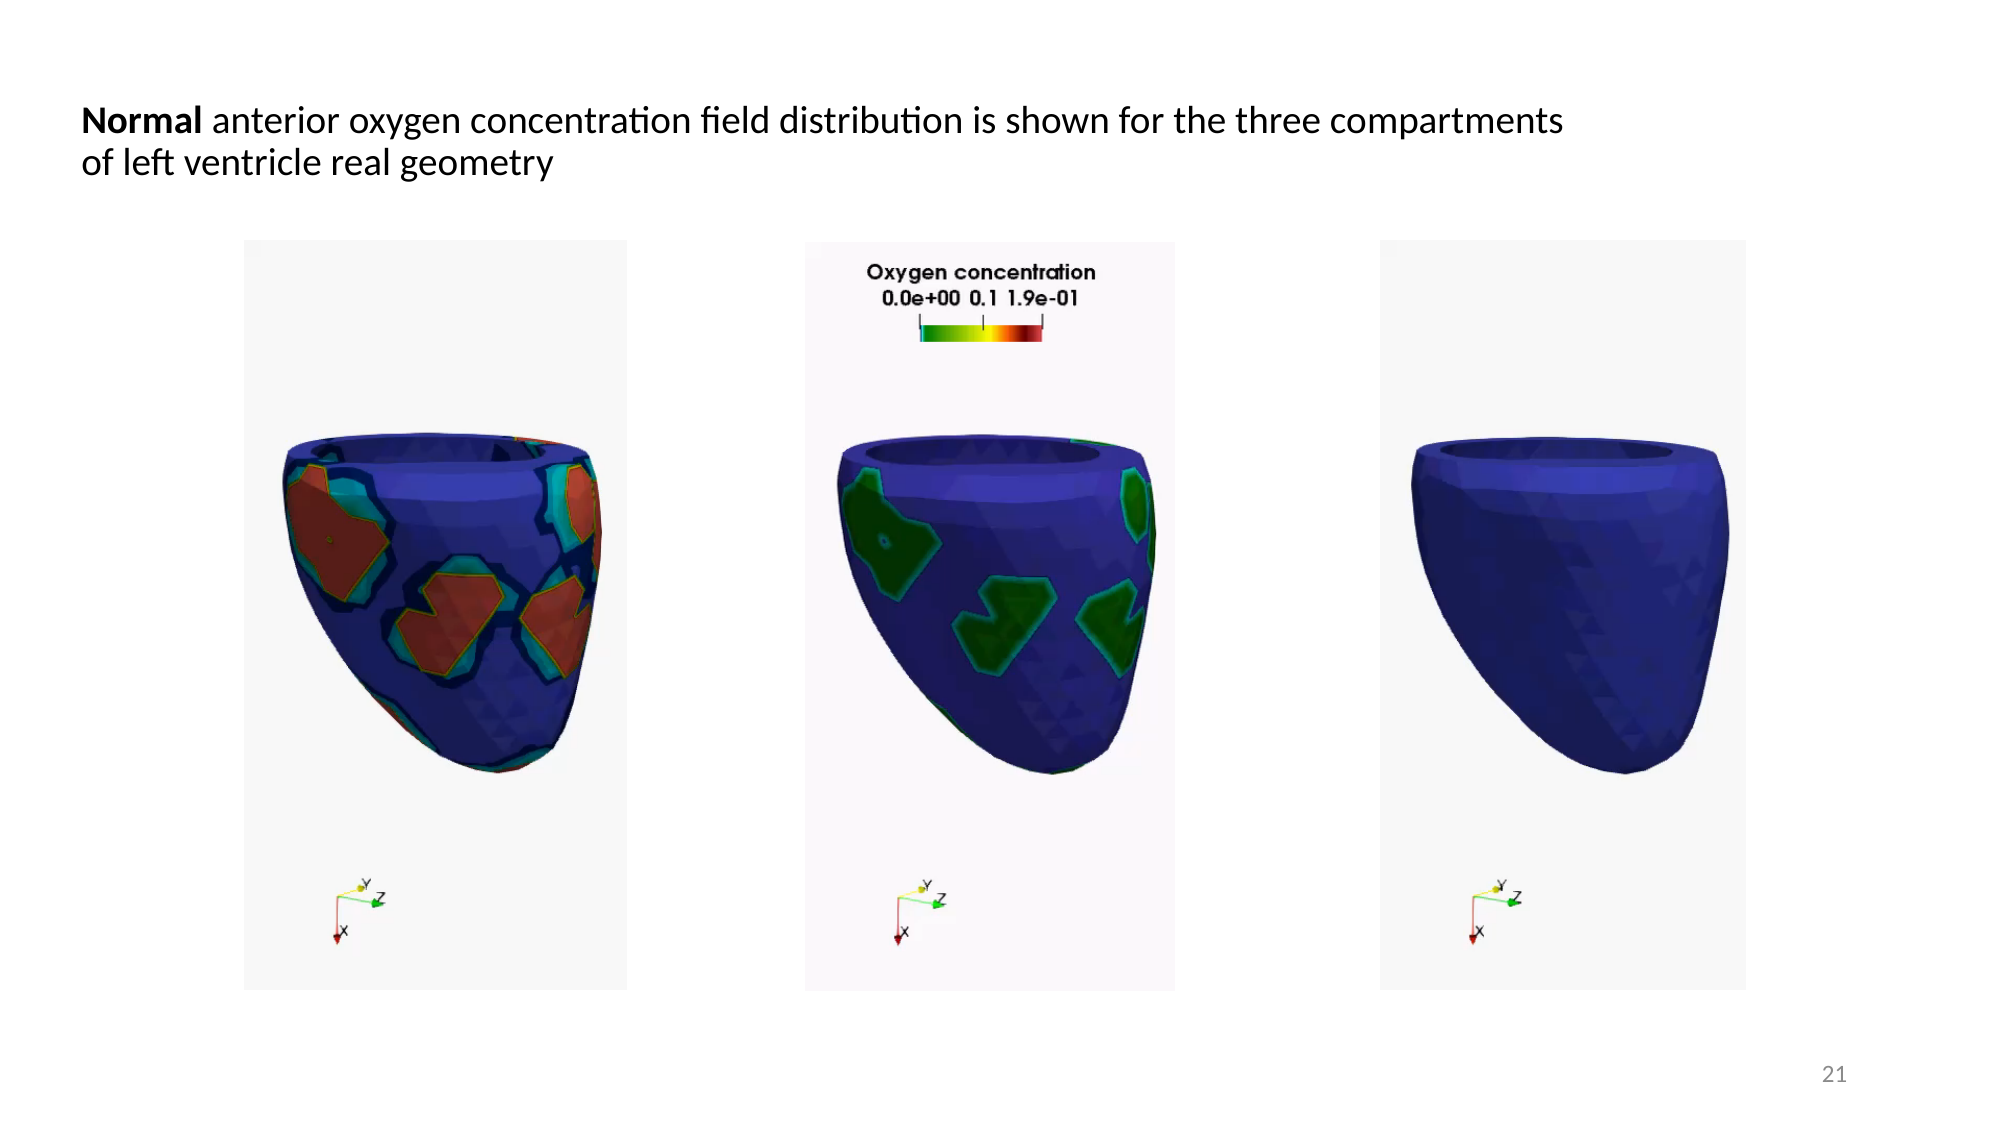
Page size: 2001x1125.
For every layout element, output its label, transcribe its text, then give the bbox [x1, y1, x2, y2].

subtitle Normal anterior oxygen concentration field distribution is shown for the three compartments of left ventricle real geometry [66, 92, 1955, 240]
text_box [243, 239, 628, 990]
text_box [1379, 239, 1747, 990]
slide_number 21 [1412, 1042, 1863, 1103]
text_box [804, 241, 1176, 992]
